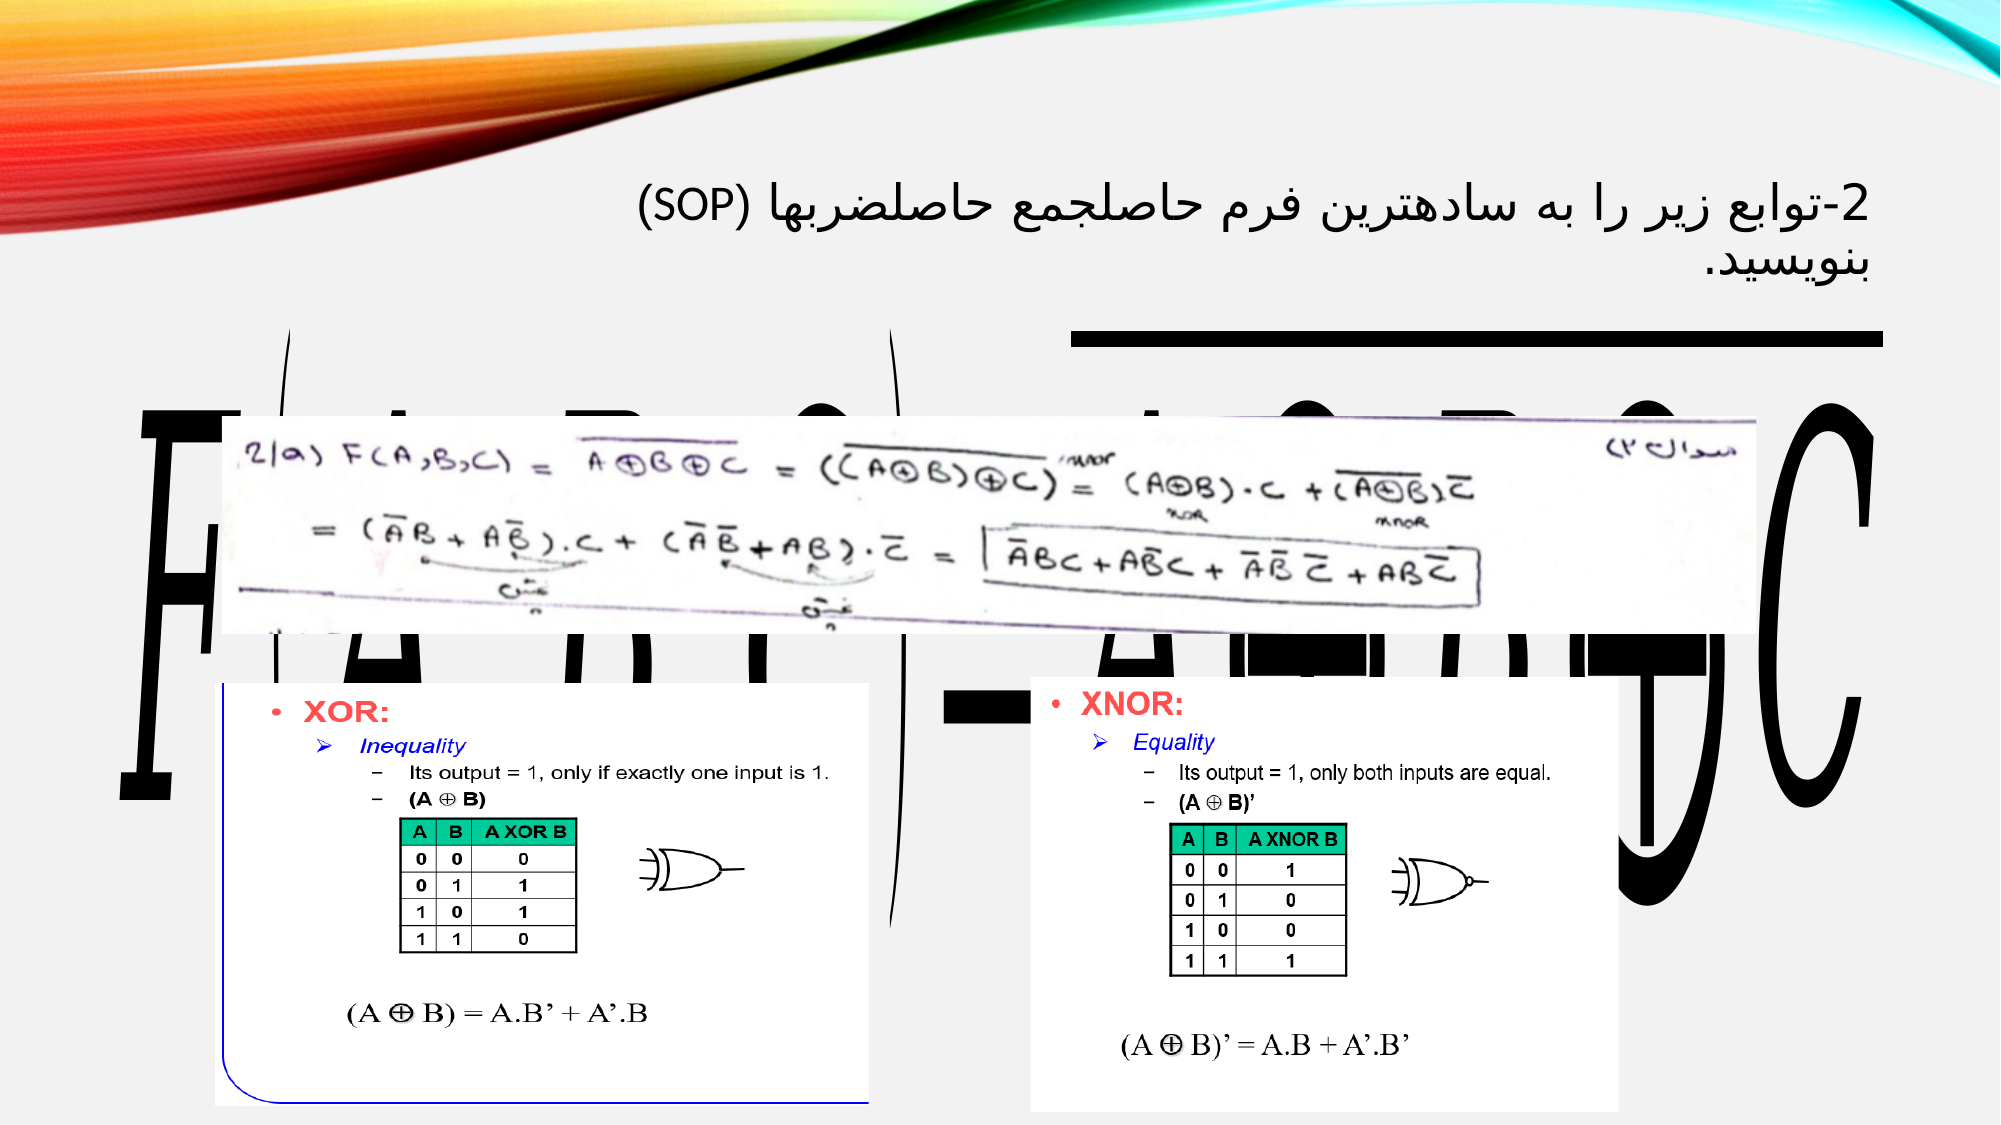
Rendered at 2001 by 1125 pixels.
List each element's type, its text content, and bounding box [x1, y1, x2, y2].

picture [221, 416, 1757, 634]
picture [1030, 677, 1619, 1112]
title 2-توابع زیر را به ساده­ترین فرم حاصل­جمع حاصل­ضرب­ها (SOP) بنویسید. [474, 125, 1888, 338]
picture [0, 0, 2000, 237]
picture [214, 682, 869, 1107]
